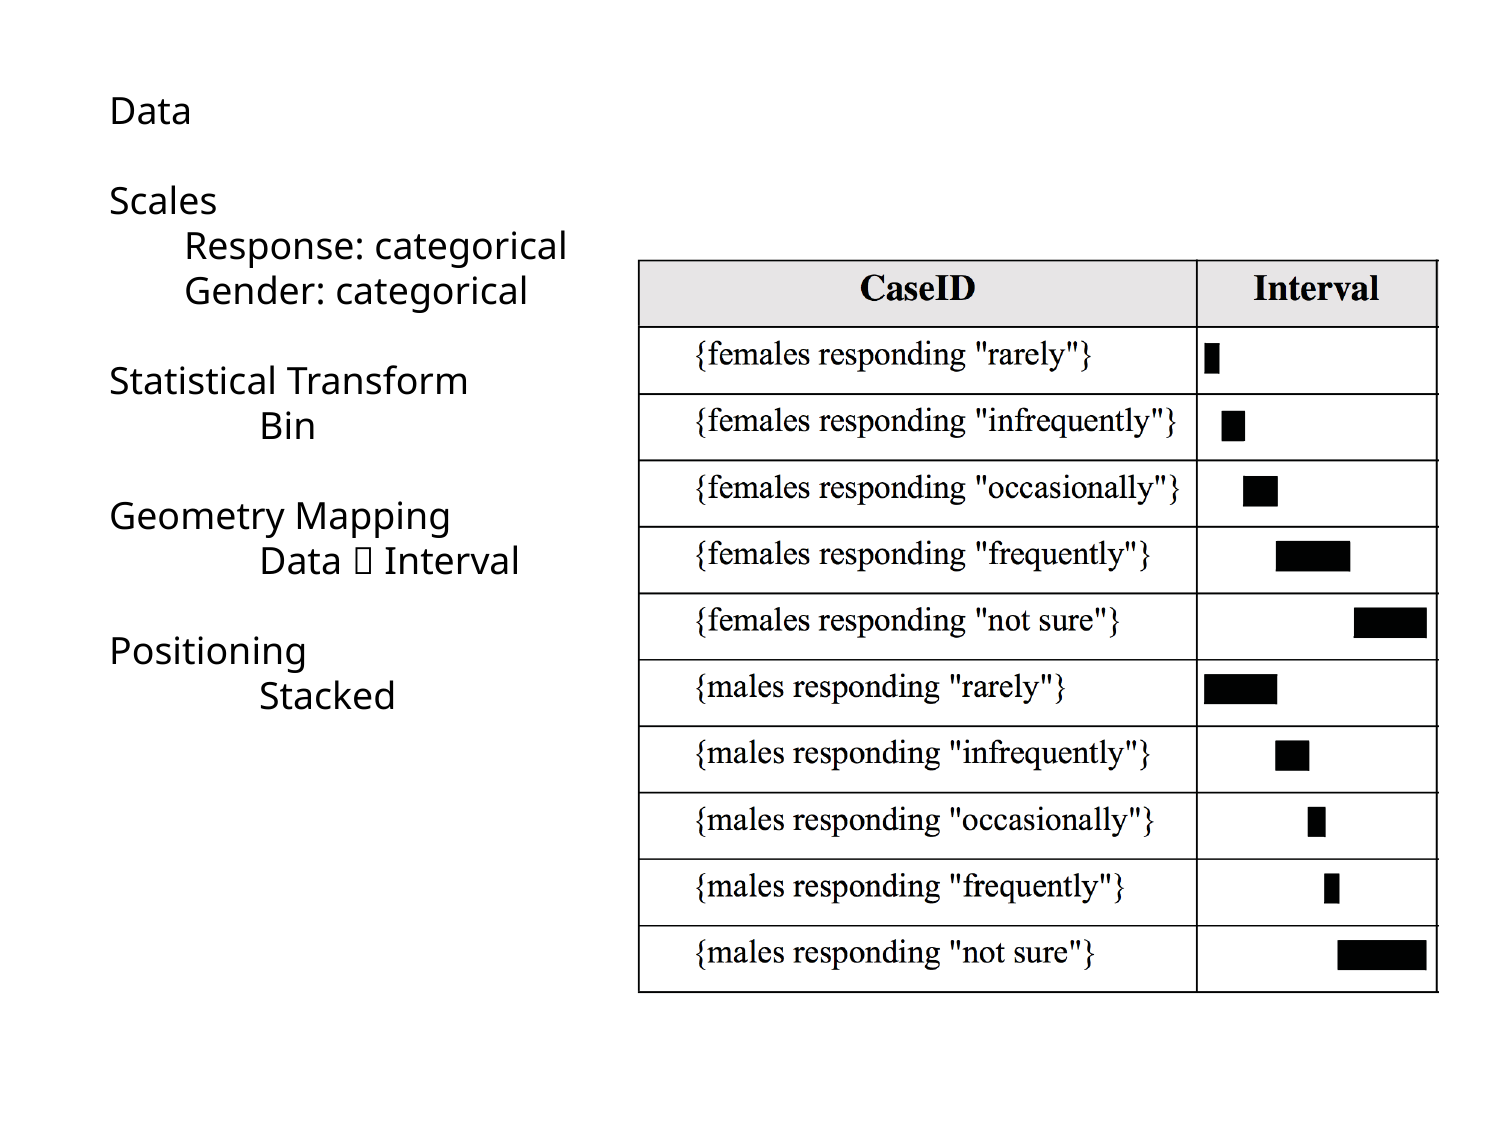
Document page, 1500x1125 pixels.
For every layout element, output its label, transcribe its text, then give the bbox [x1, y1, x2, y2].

text_box Data Scales Response: categorical Gender: categorical Statistical Transform Bin Geometry Mapping Data  Interval Positioning Stacked [94, 79, 584, 770]
picture [631, 251, 1439, 1007]
